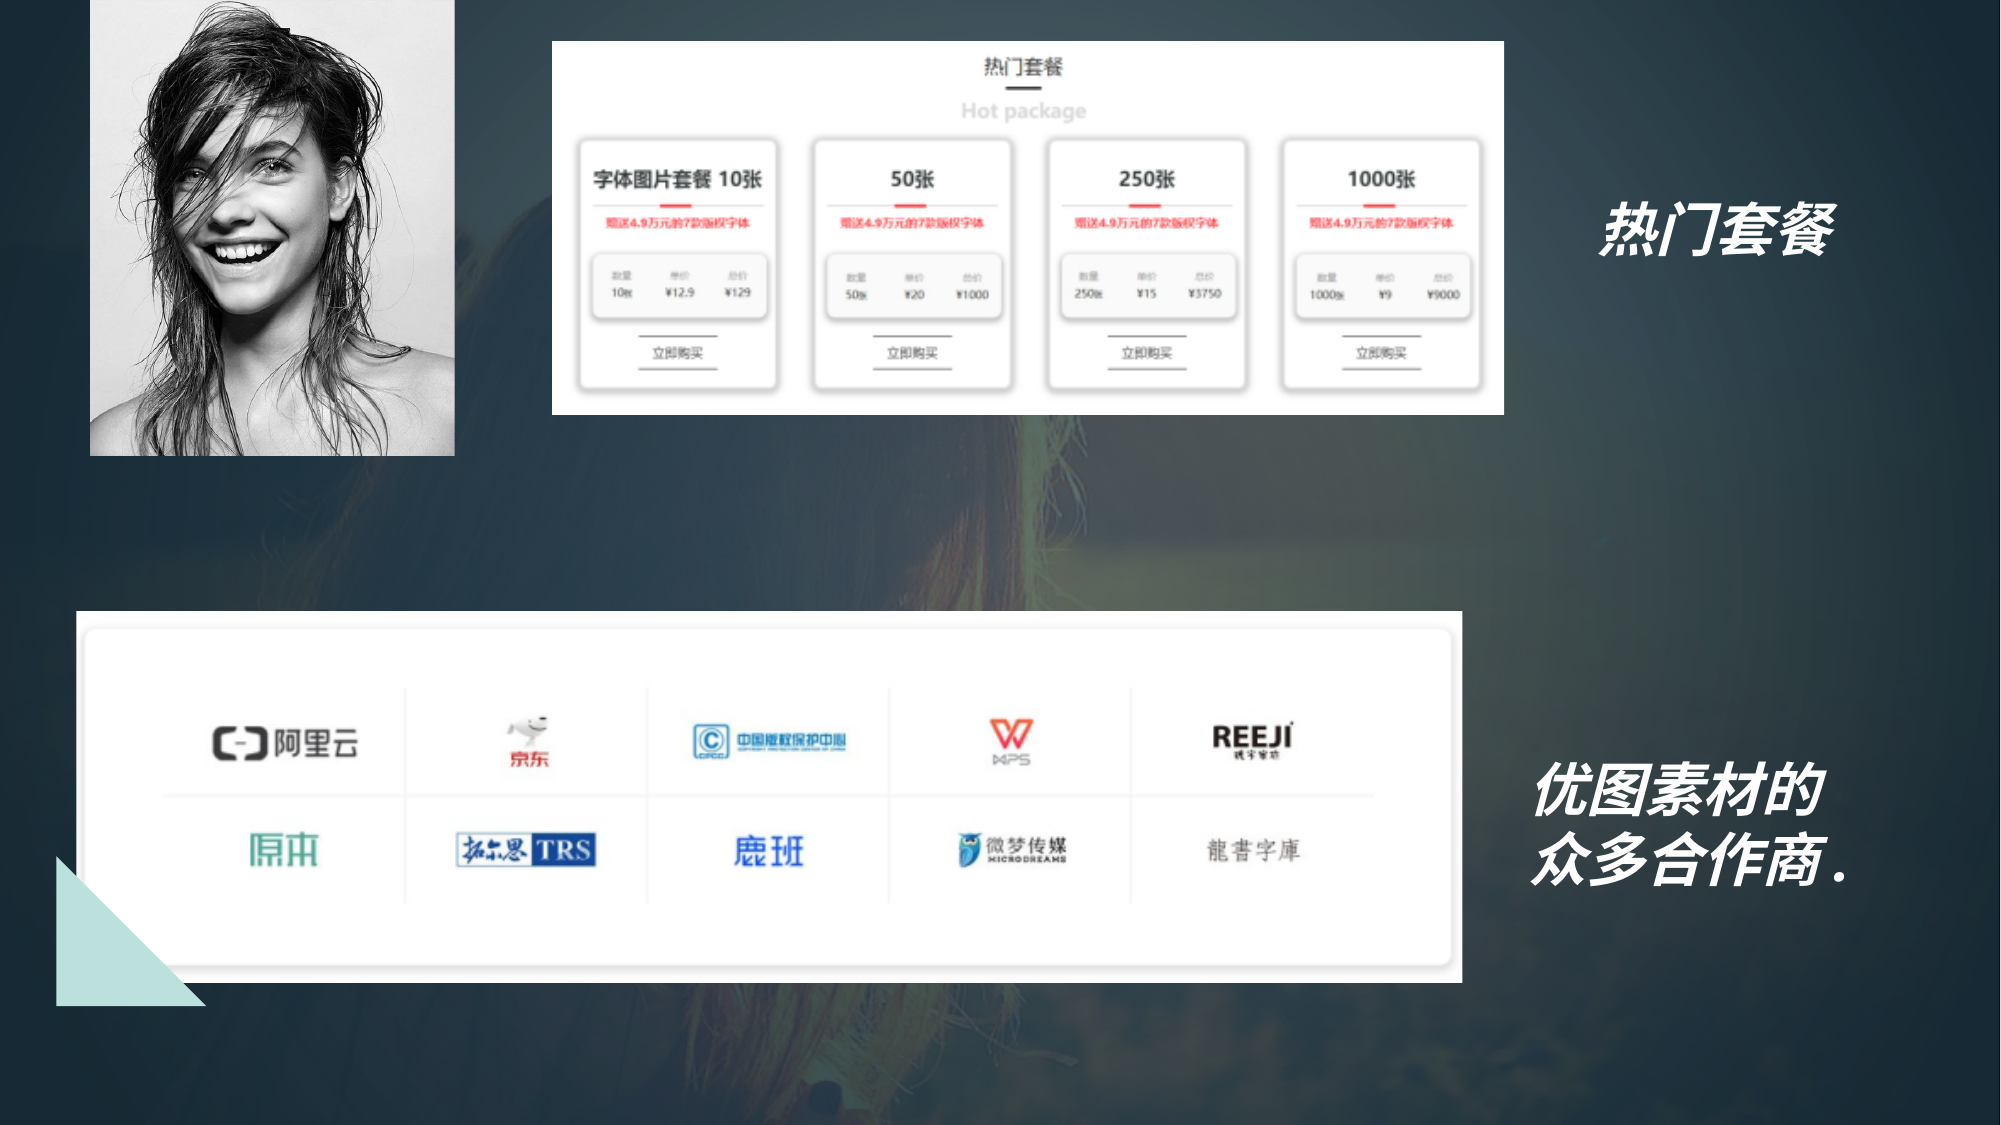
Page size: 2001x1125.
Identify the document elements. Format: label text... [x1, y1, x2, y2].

text_box [55, 853, 209, 1008]
text_box 优图素材的众多合作商. [1513, 746, 1846, 901]
text_box 热门套餐 [1582, 185, 1846, 271]
picture [0, 0, 2001, 1125]
